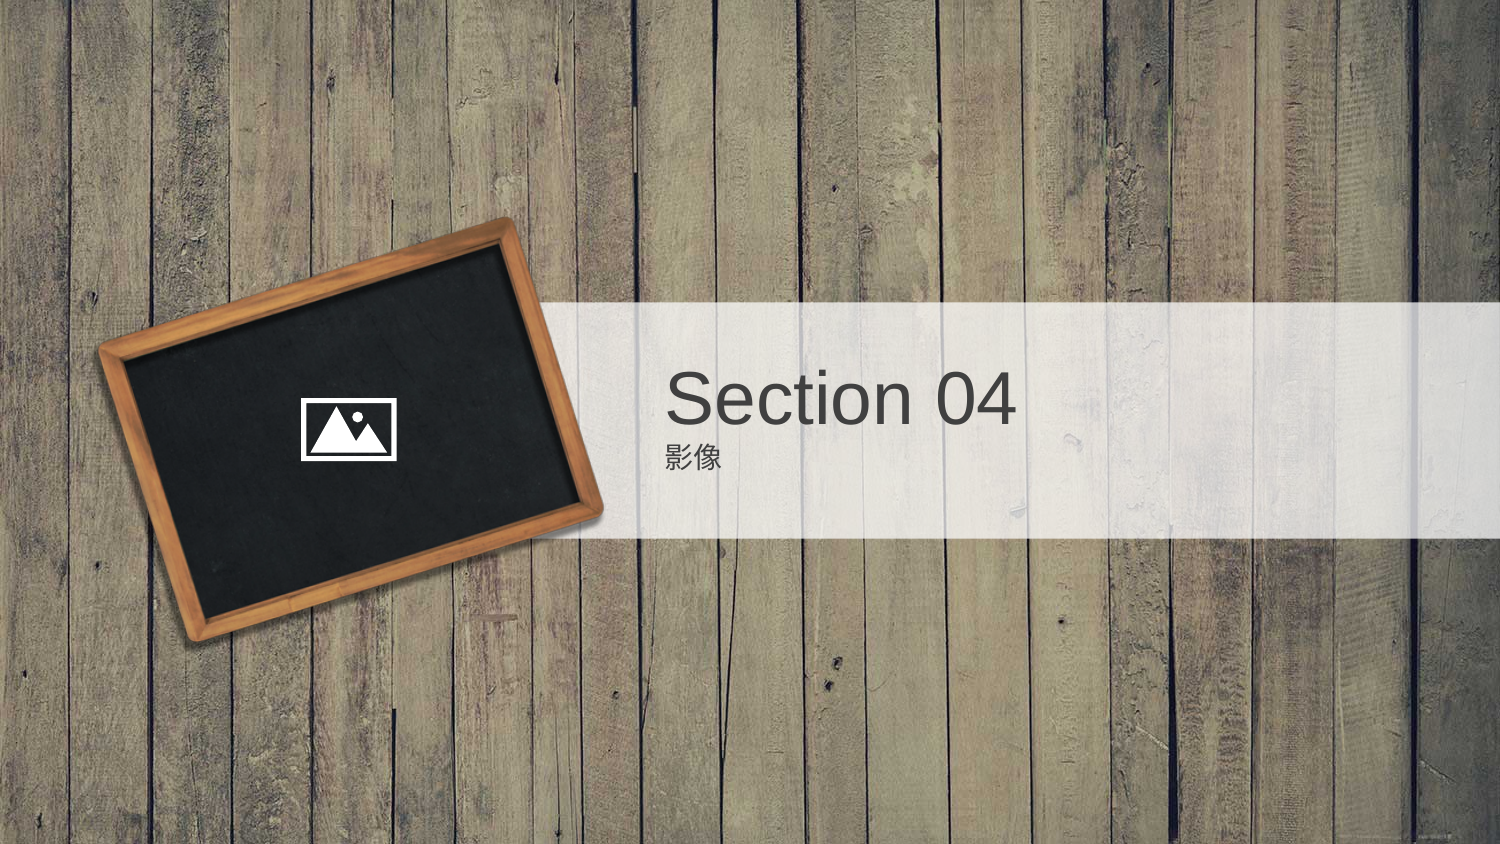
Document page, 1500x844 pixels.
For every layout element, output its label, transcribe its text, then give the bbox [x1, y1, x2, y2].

text_box [299, 396, 399, 463]
picture [0, 0, 1500, 844]
list 影像 [649, 432, 1500, 481]
list Section 04 [649, 355, 1500, 432]
